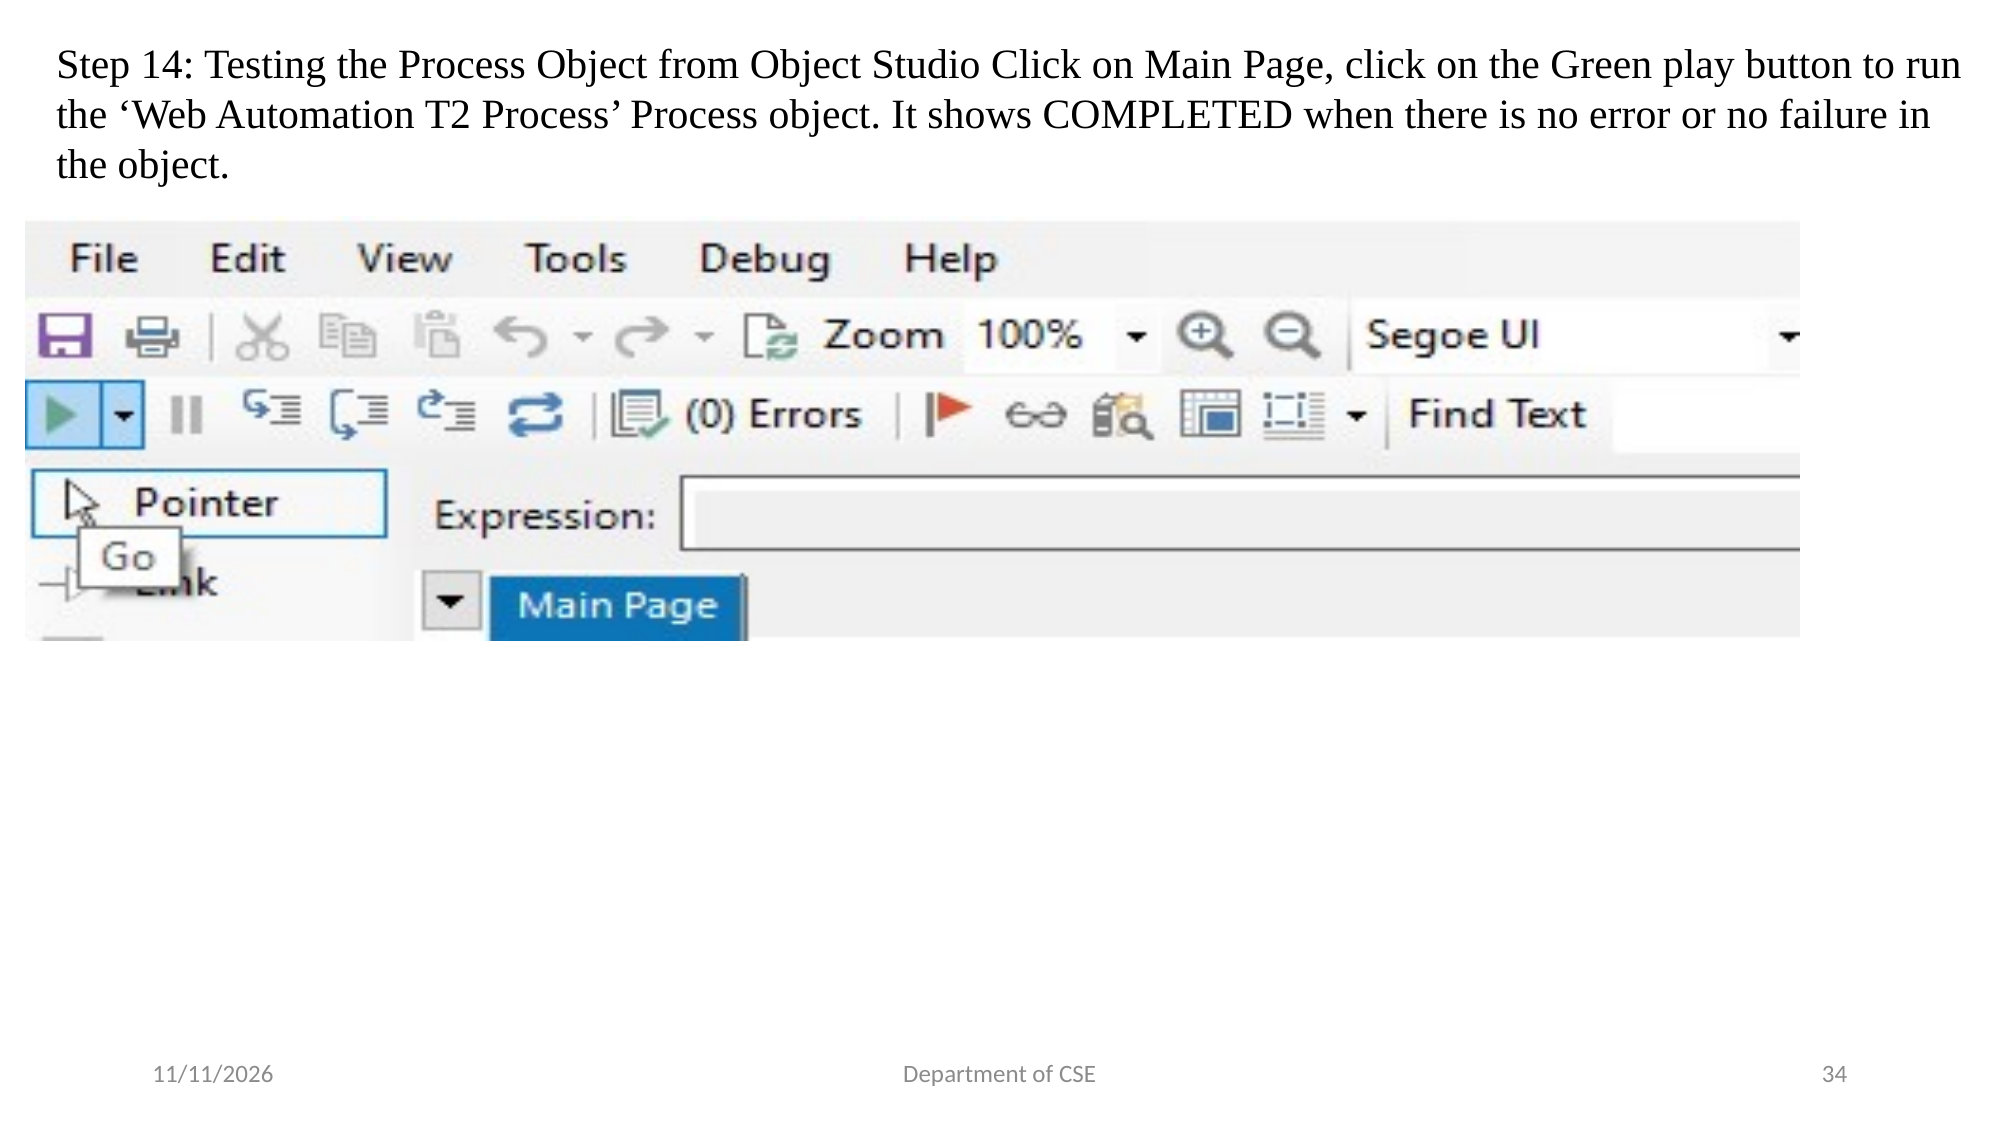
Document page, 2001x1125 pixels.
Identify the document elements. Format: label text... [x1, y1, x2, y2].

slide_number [137, 1042, 588, 1103]
slide_number 34 [1412, 1042, 1863, 1103]
picture [25, 216, 1800, 641]
text_box Step 14: Testing the Process Object from Object Studio Click on Main Page, click on the Green play button to run the ‘Web Automation T2 Process’ Process object. It shows COMPLETED when there is no error or no failure in the object. [41, 29, 2000, 195]
footer Department of CSE [662, 1042, 1338, 1103]
